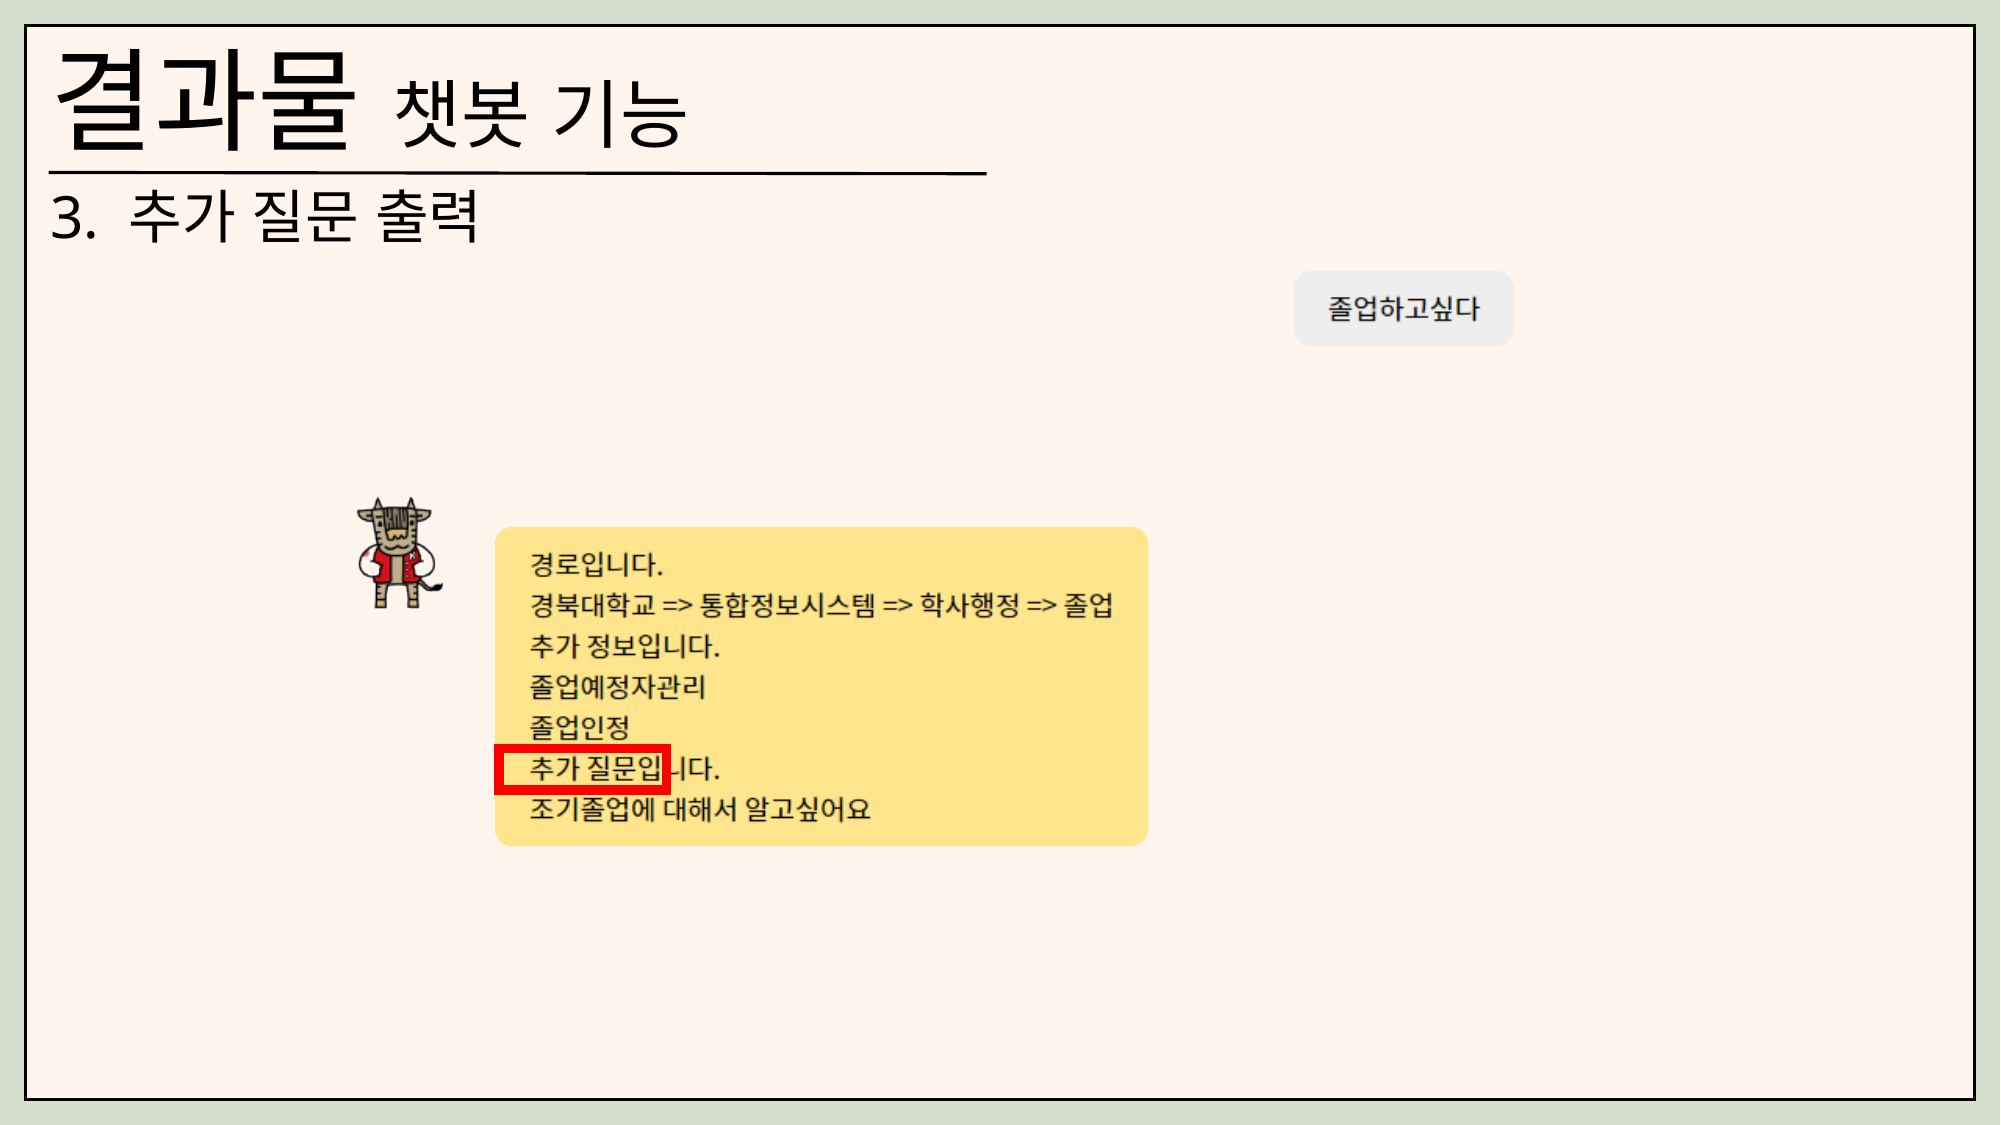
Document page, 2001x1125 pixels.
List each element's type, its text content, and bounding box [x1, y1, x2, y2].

text_box 결과물 챗봇 기능 [36, 22, 1225, 173]
picture [1270, 247, 1532, 356]
picture [340, 483, 1177, 875]
text_box 3. 추가 질문 출력 [35, 172, 759, 258]
text_box [24, 25, 1975, 1100]
